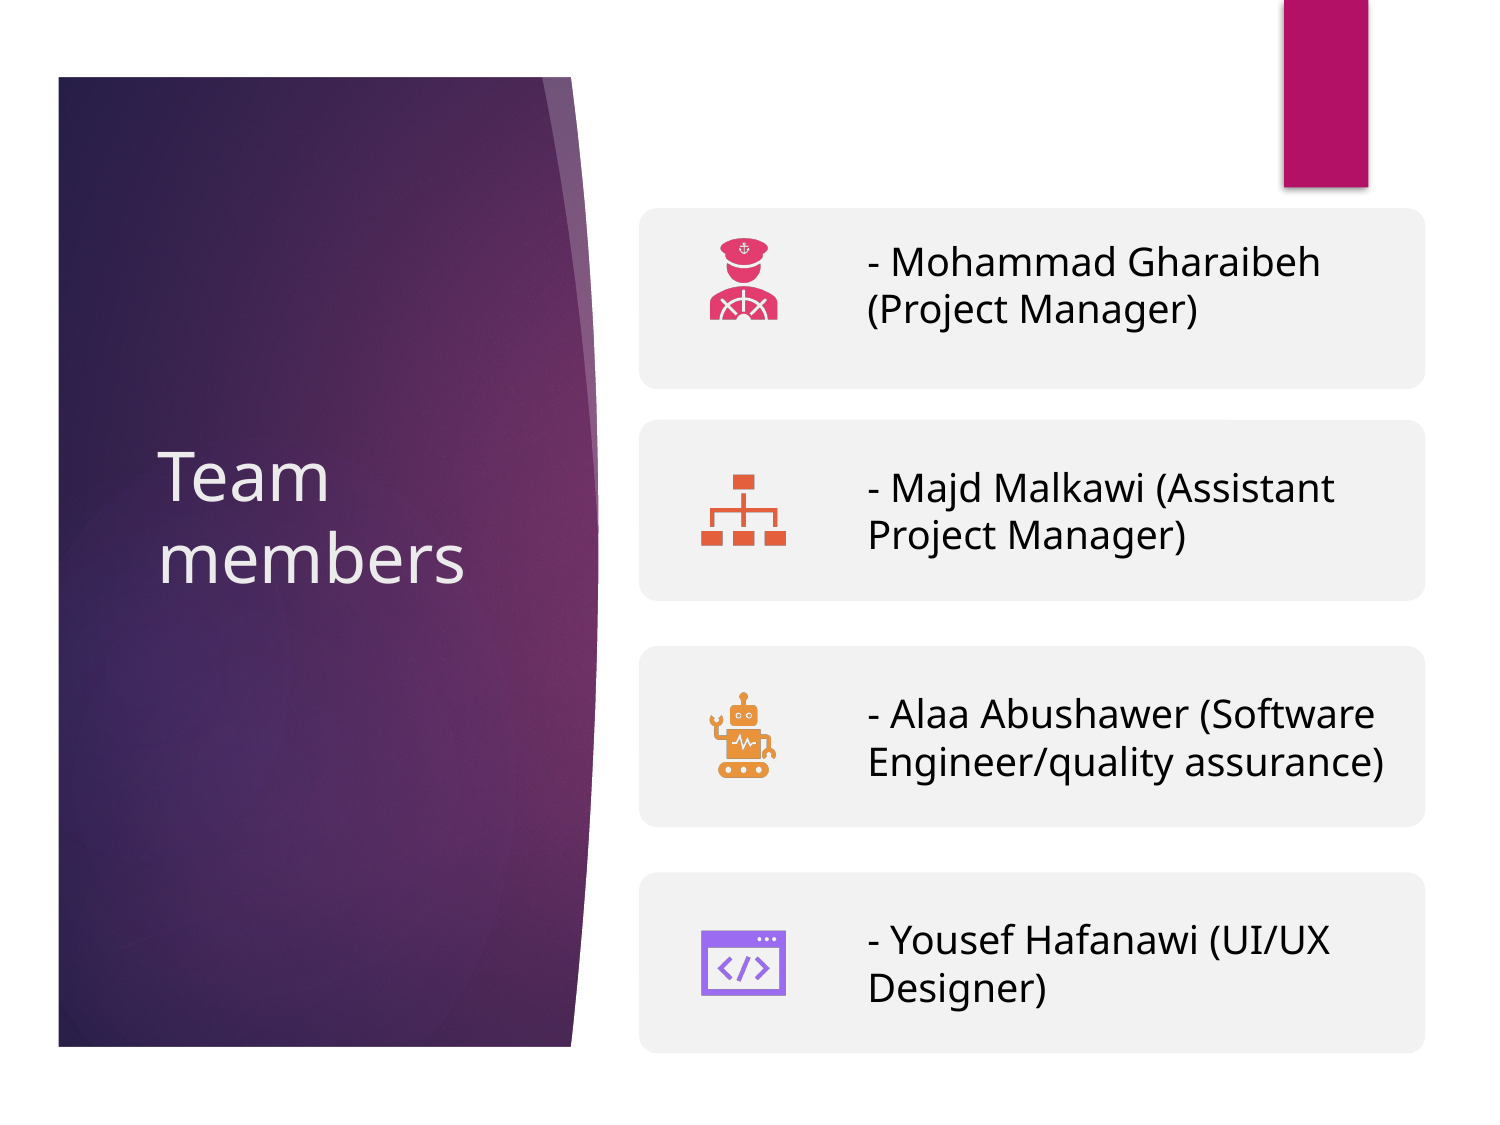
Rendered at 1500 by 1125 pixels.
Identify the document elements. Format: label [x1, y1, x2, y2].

list [638, 192, 1426, 1054]
text_box [0, 0, 1500, 1125]
